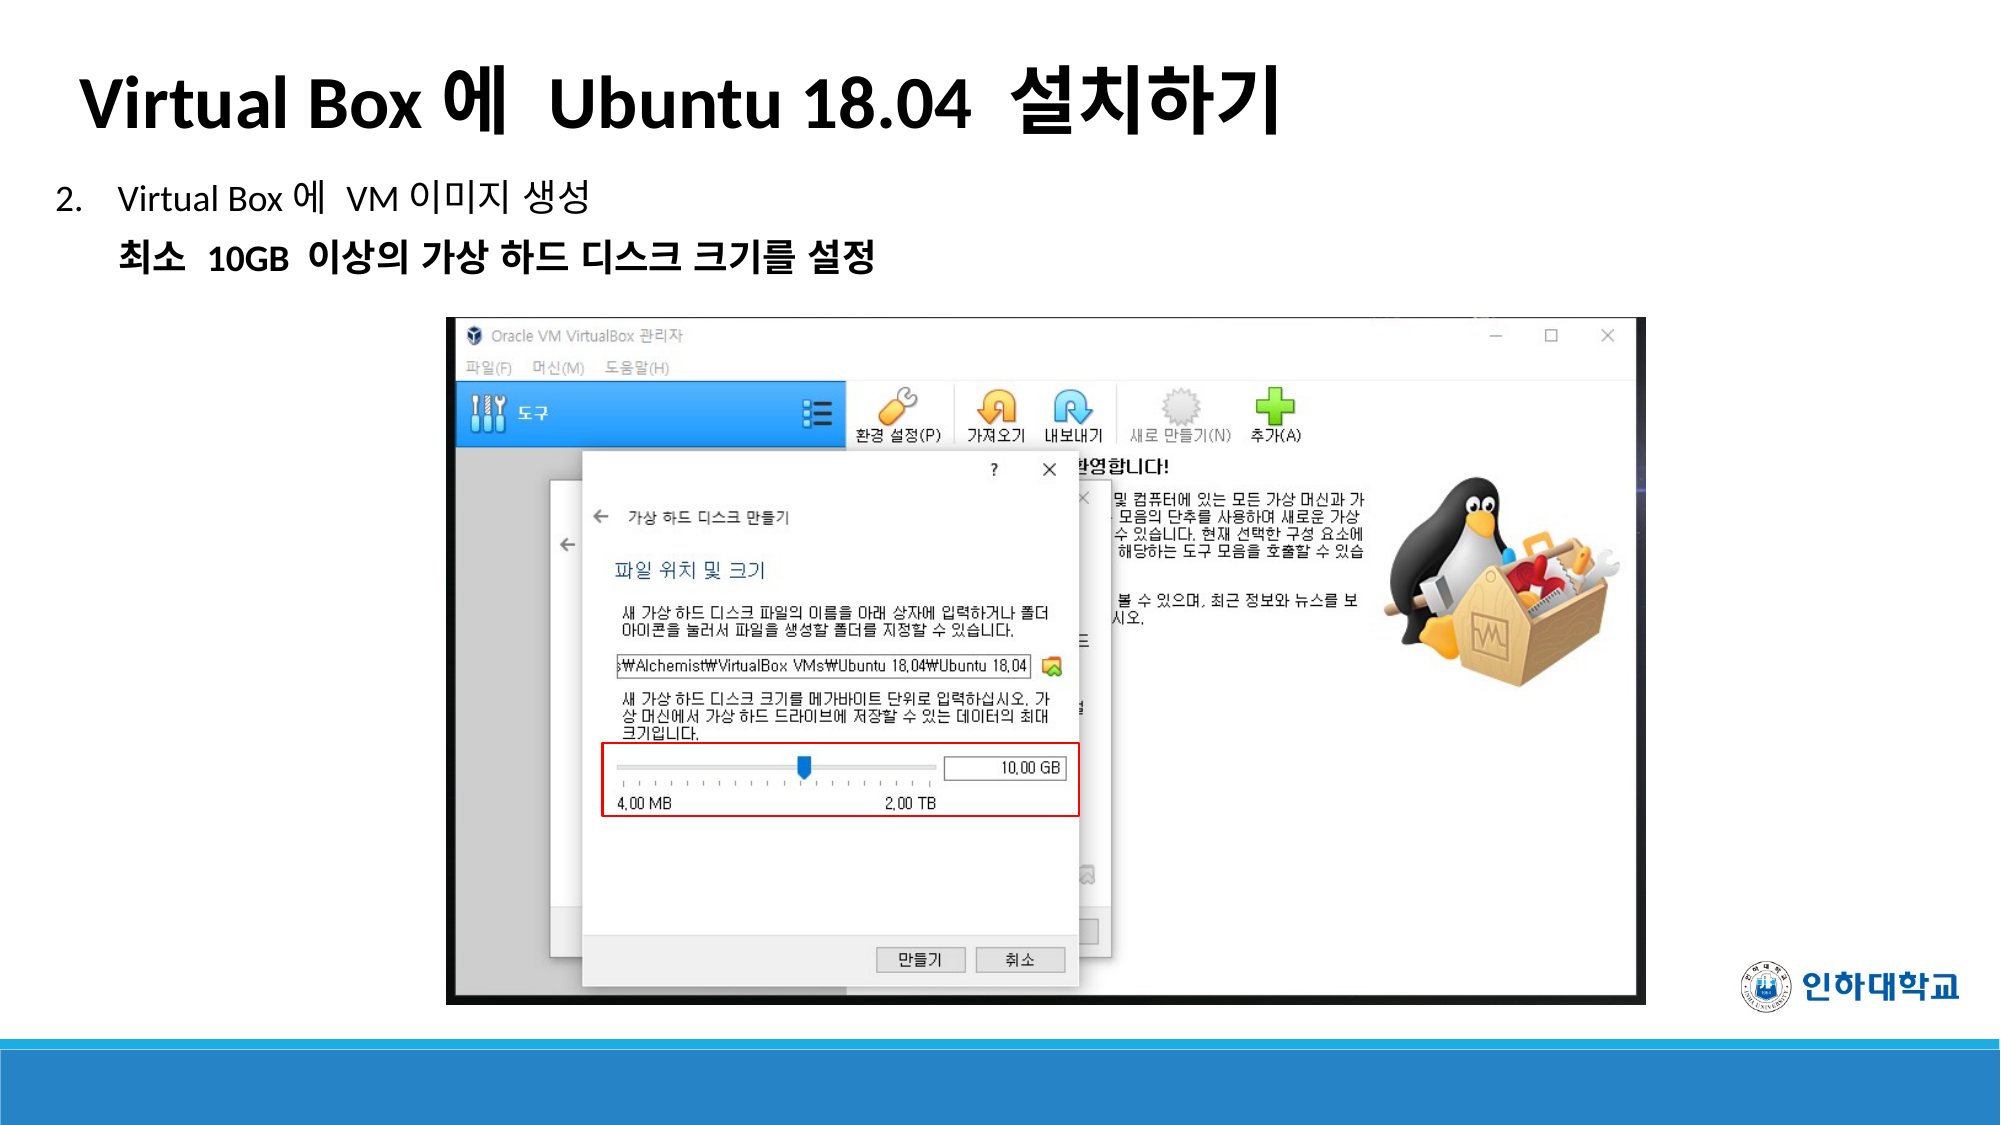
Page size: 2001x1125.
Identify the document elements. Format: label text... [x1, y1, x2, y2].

text_box 최소 10GB 이상의 가상 하드 디스크 크기를 설정 [103, 227, 2000, 287]
picture [446, 317, 1647, 1006]
text_box Virtual Box에 Ubuntu 18.04 설치하기 [64, 45, 1869, 196]
text_box 2. Virtual Box에 VM이미지 생성 [40, 166, 617, 227]
picture [1731, 939, 1968, 1035]
